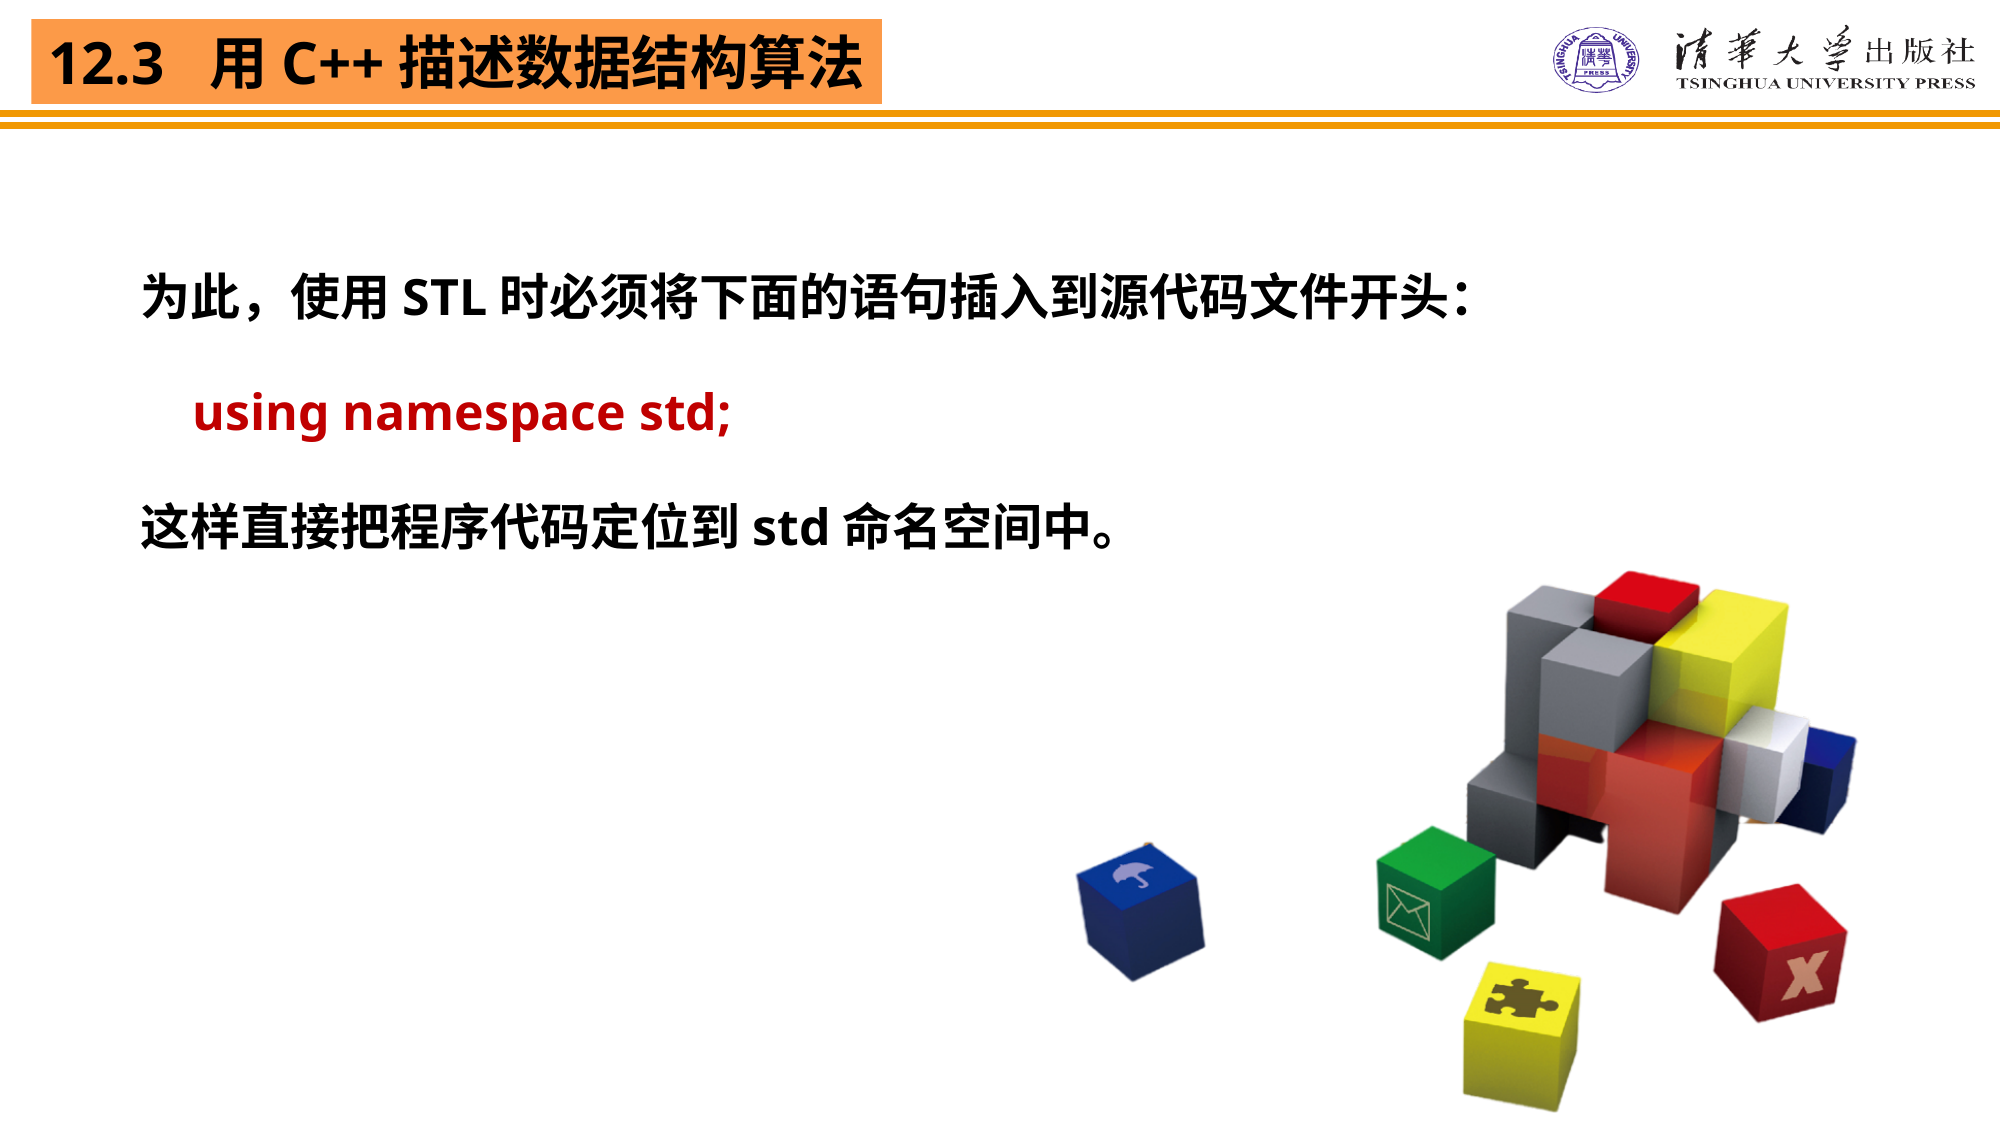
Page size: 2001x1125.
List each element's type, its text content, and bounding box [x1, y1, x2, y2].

picture [1058, 526, 1934, 1117]
picture [1504, 0, 2001, 144]
text_box 为此，使用STL时必须将下面的语句插入到源代码文件开头： using namespace std; 这样直接把程序代码定位到std命名空间中。 [125, 227, 1721, 563]
